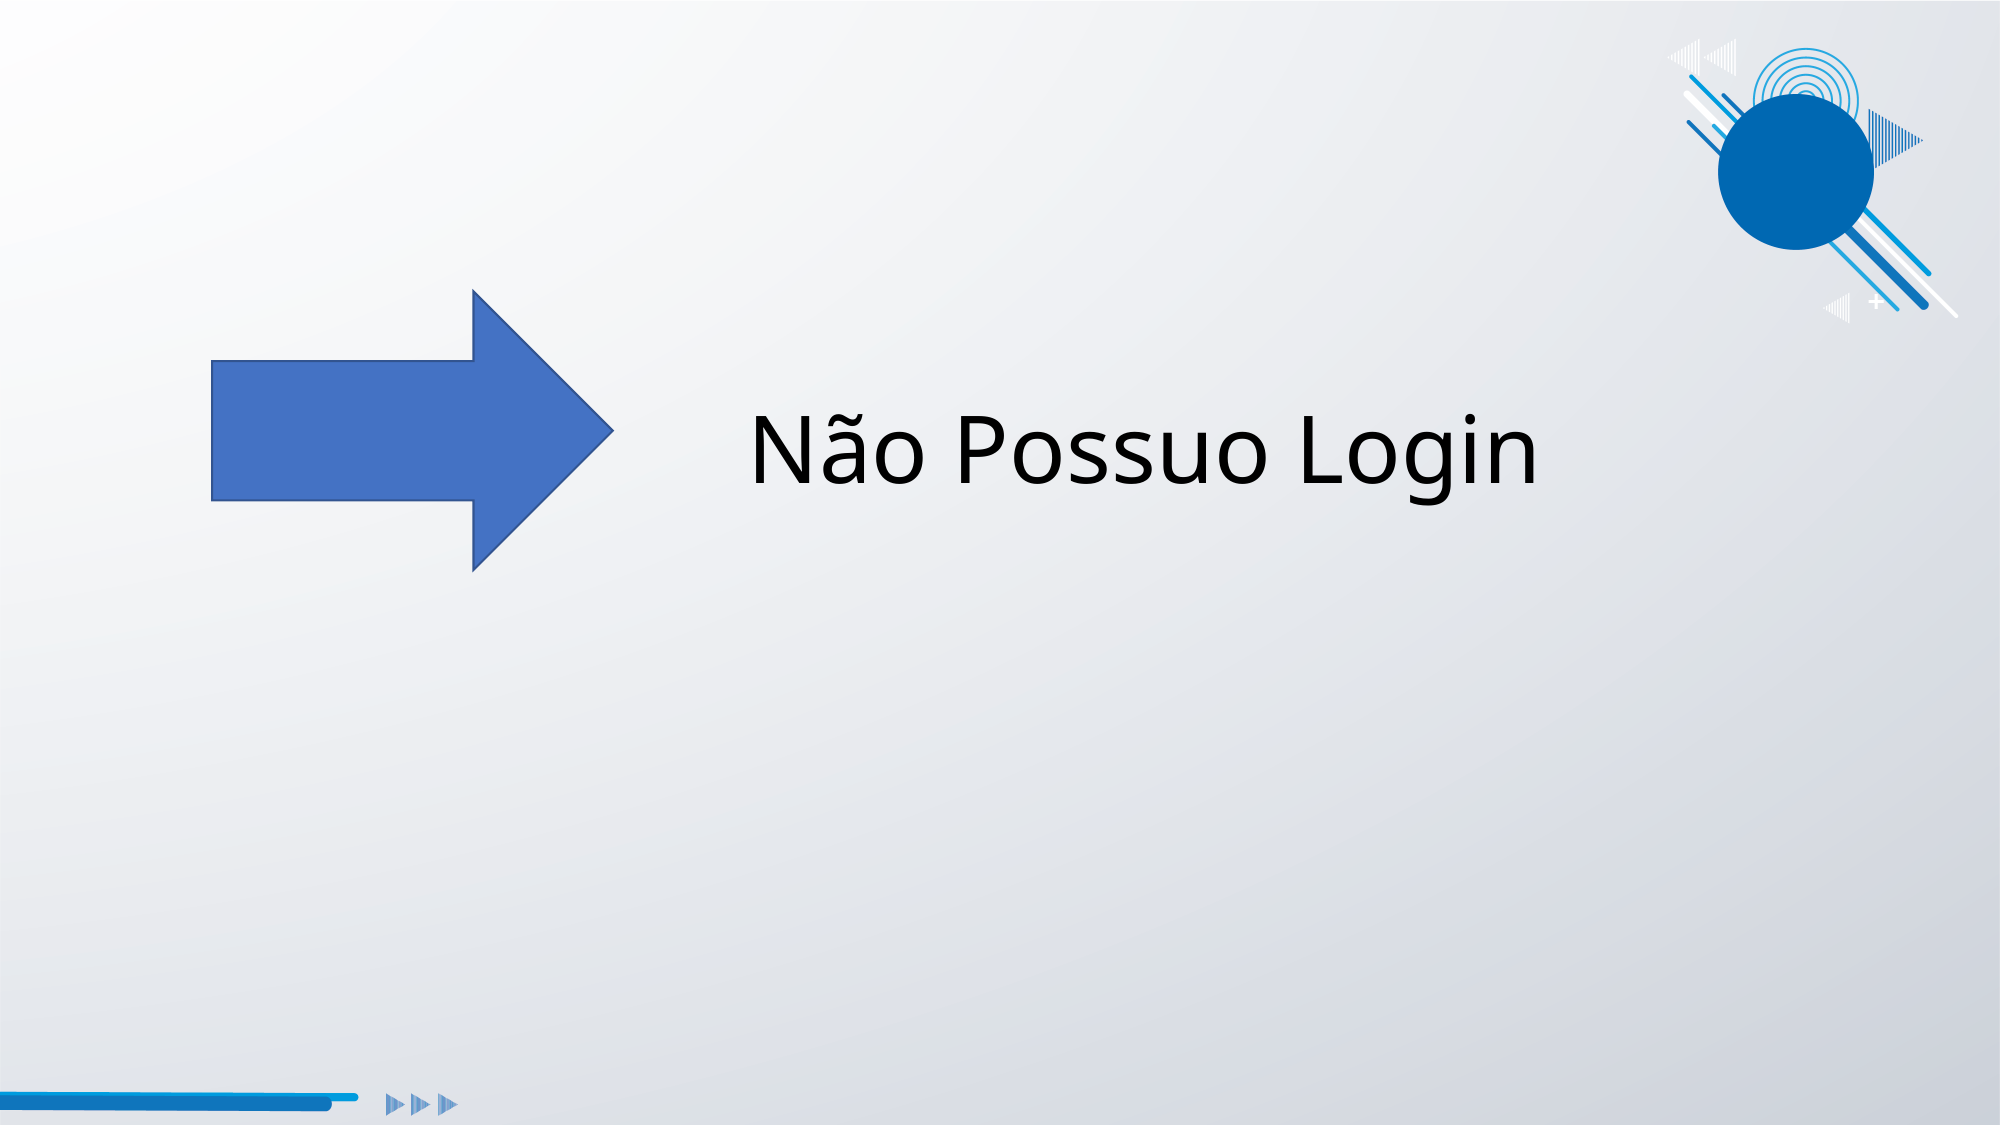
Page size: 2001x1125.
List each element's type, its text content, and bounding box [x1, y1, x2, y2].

title Não Possuo Login [732, 344, 1752, 563]
text_box [211, 288, 615, 573]
picture [0, 0, 2000, 1125]
